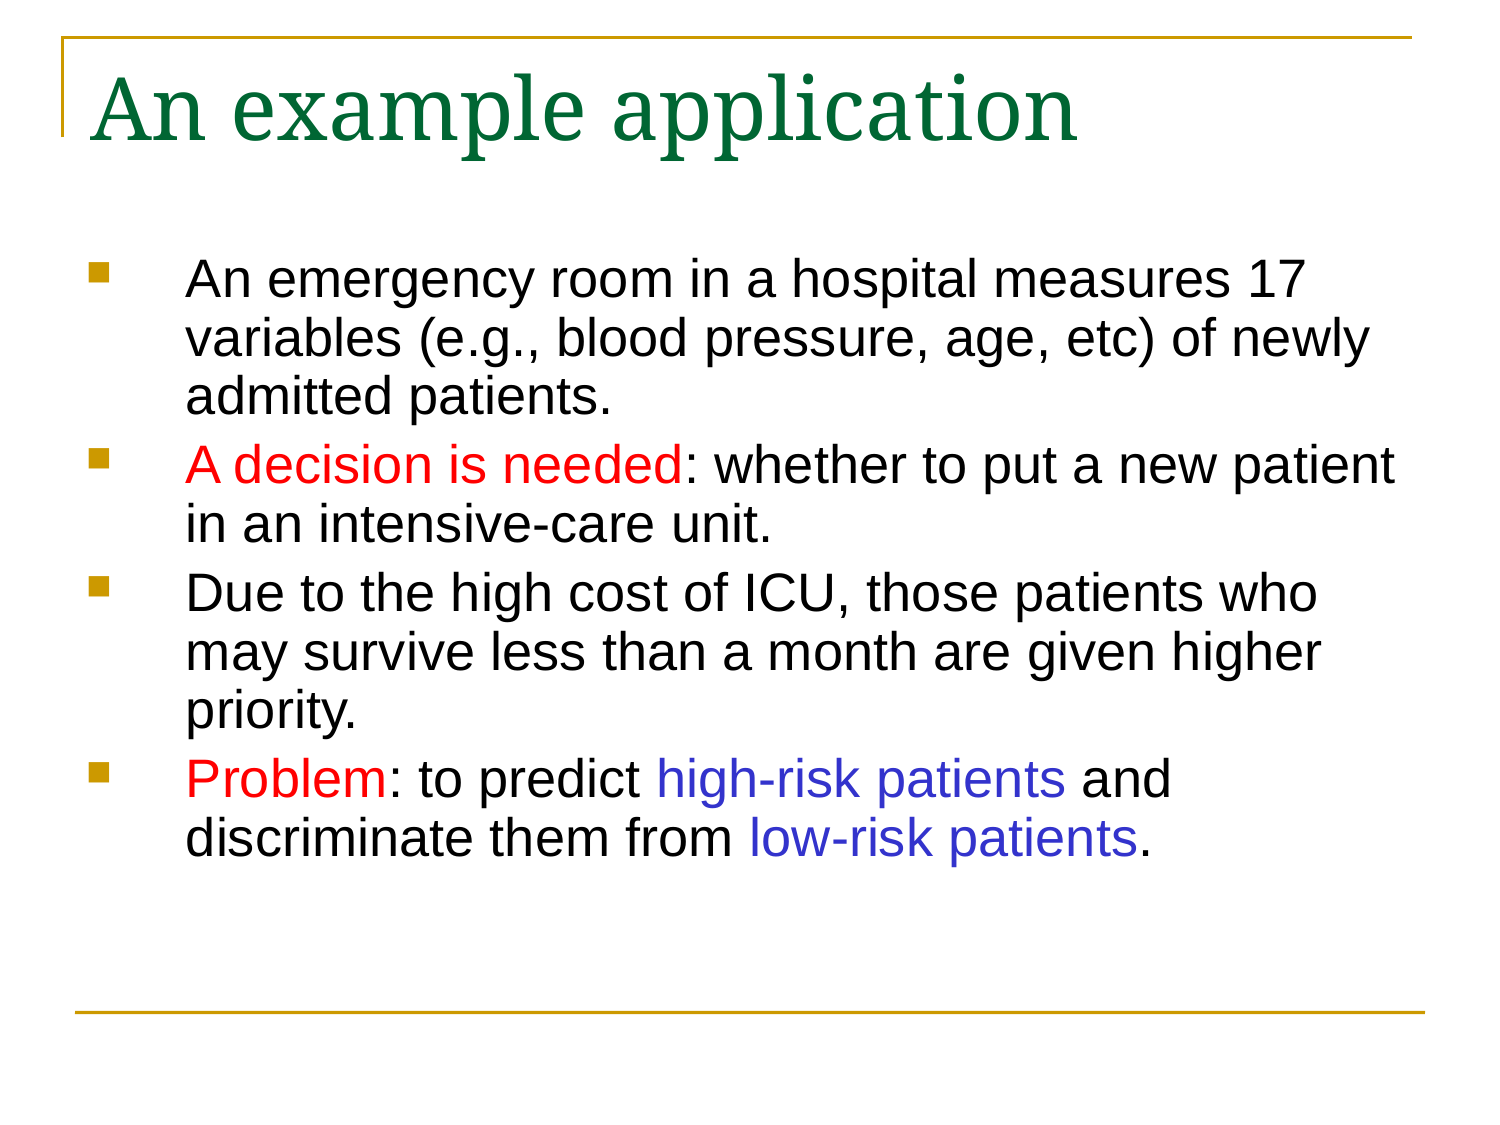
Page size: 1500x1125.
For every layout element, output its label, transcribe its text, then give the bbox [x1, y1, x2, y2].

list An emergency room in a hospital measures 17 variables (e.g., blood pressure, age, etc) of newly admitted patients. A decision is needed: whether to put a new patient in an intensive-care unit. Due to the high cost of ICU, those patients who may survive less than a month are given higher priority. Problem: to predict high-risk patients and discriminate them from low-risk patients. [70, 243, 1436, 919]
title An example application [75, 45, 1425, 233]
